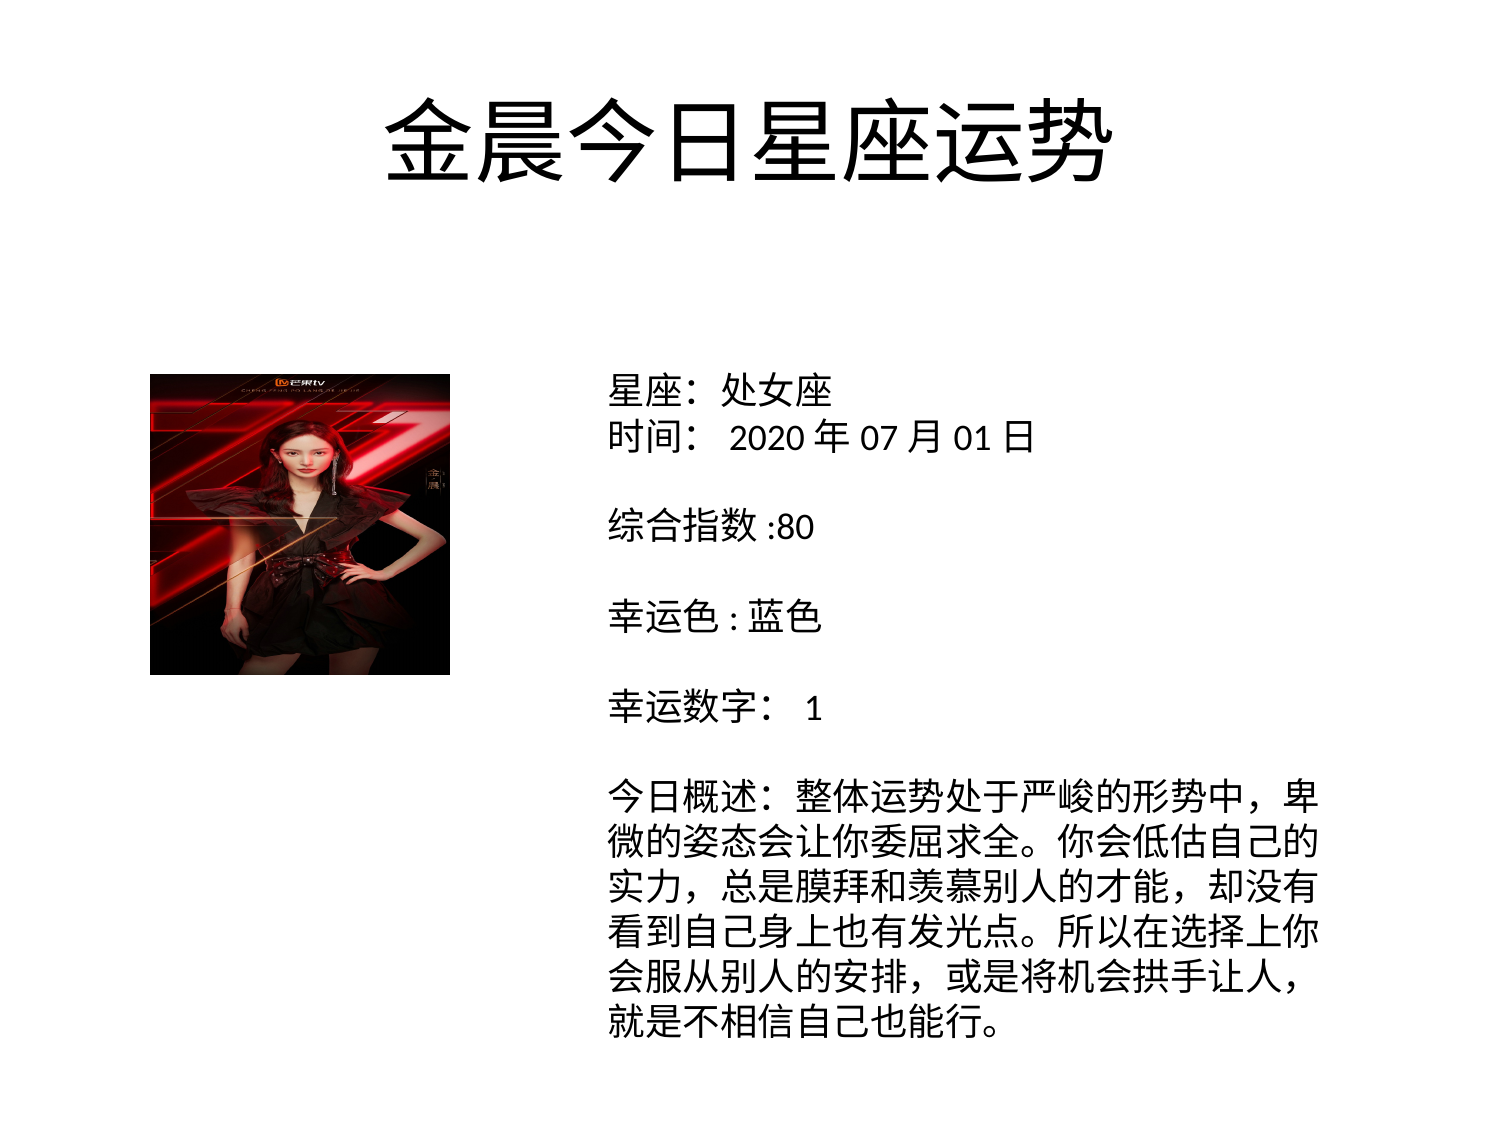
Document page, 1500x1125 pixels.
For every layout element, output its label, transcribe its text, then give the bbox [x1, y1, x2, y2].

title 金晨今日星座运势 [74, 44, 1426, 234]
picture [149, 374, 451, 676]
text_box 星座：处女座 时间：2020年07月01日 综合指数:80 幸运色:蓝色 幸运数字：1 今日概述：整体运势处于严峻的形势中，卑微的姿态会让你委屈求全。你会低估自己的实力，总是膜拜和羡慕别人的才能，却没有看到自己身上也有发光点。所以在选择上你会服从别人的安排，或是将机会拱手让人，就是不相信自己也能行。 [599, 360, 1350, 1050]
